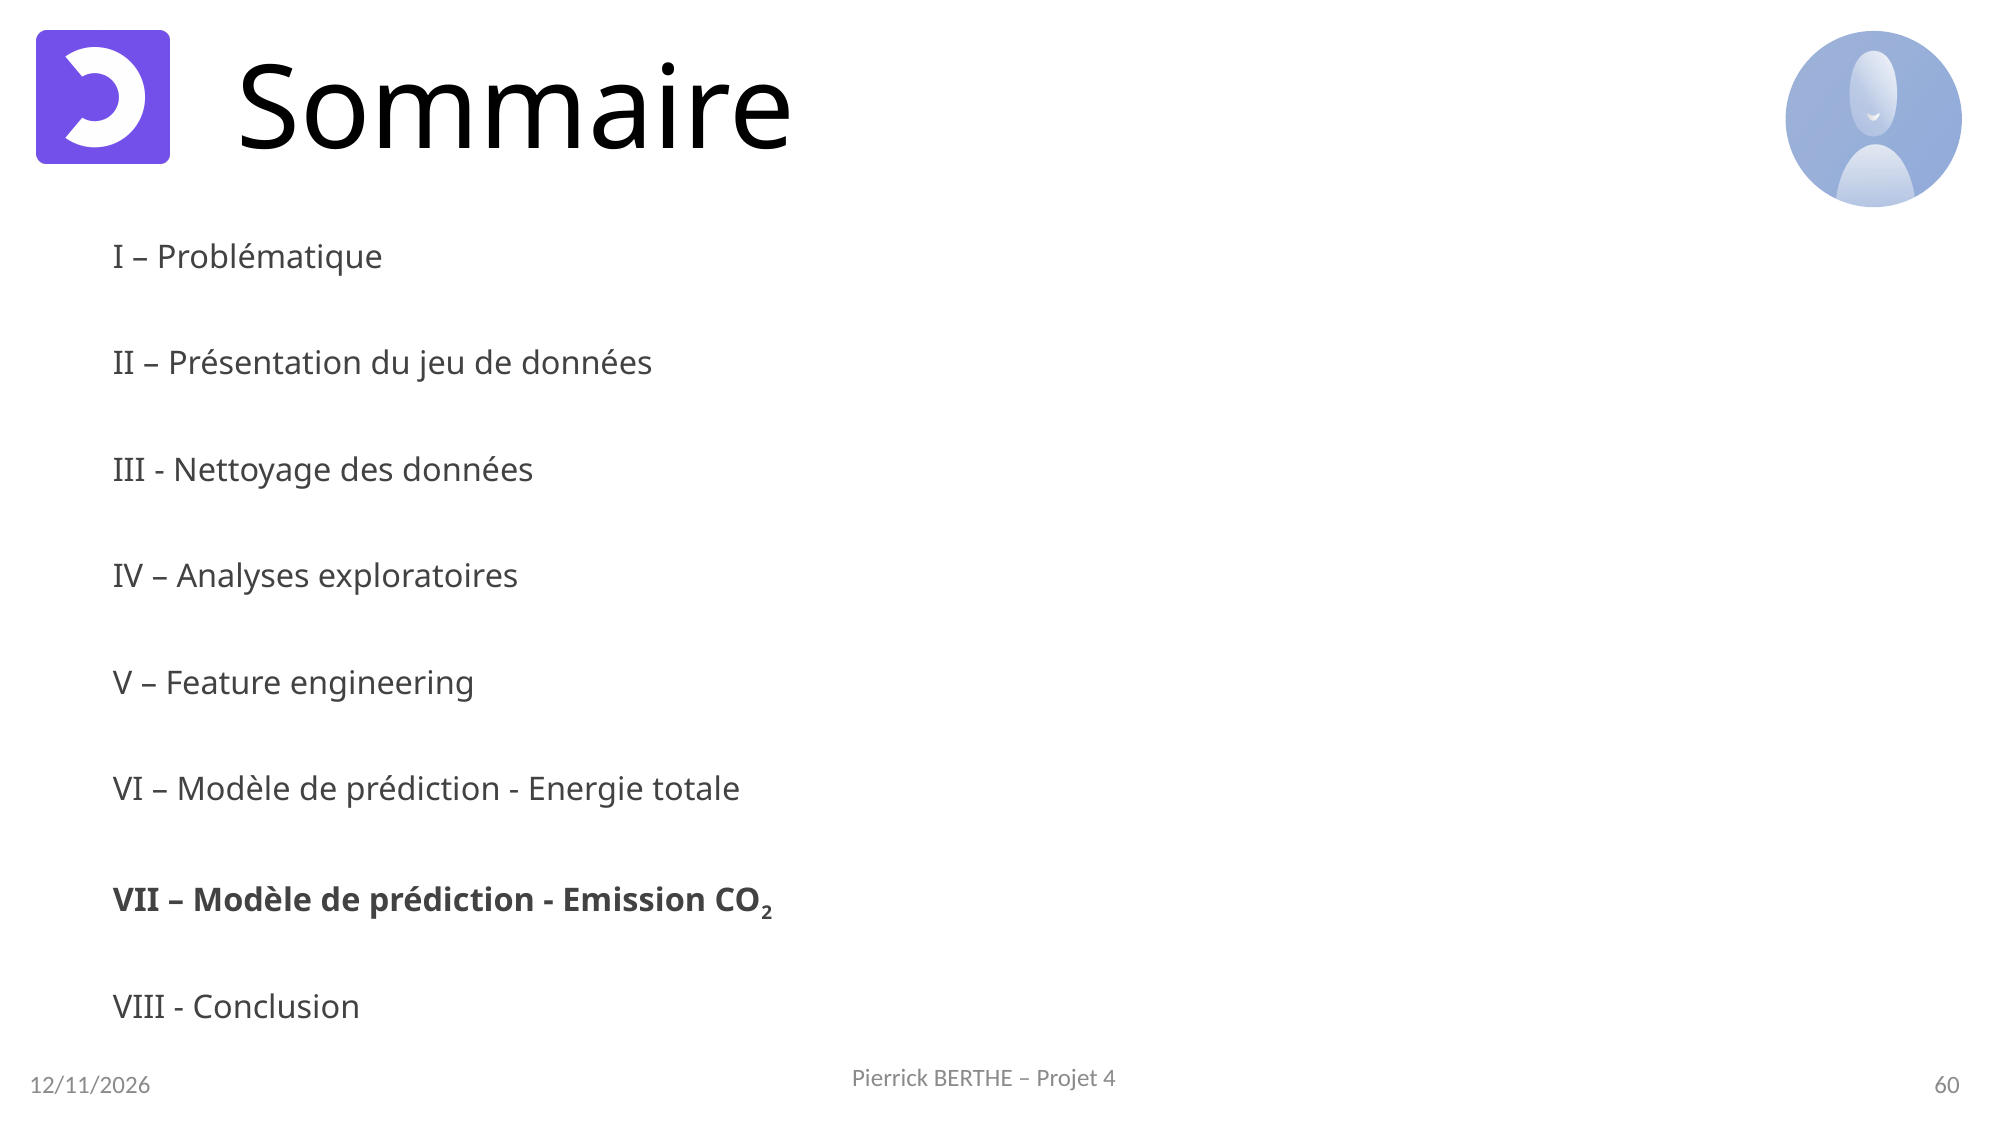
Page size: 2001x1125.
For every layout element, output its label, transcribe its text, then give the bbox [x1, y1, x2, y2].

picture [1785, 30, 1962, 208]
title Sommaire [200, 38, 831, 182]
text_box I – Problématique II – Présentation du jeu de données III - Nettoyage des données IV – Analyses exploratoires V – Feature engineering VI – Modèle de prédiction - Energie totale VII – Modèle de prédiction - Emission CO2 VIII - Conclusion [97, 232, 1845, 1039]
picture [36, 30, 170, 164]
